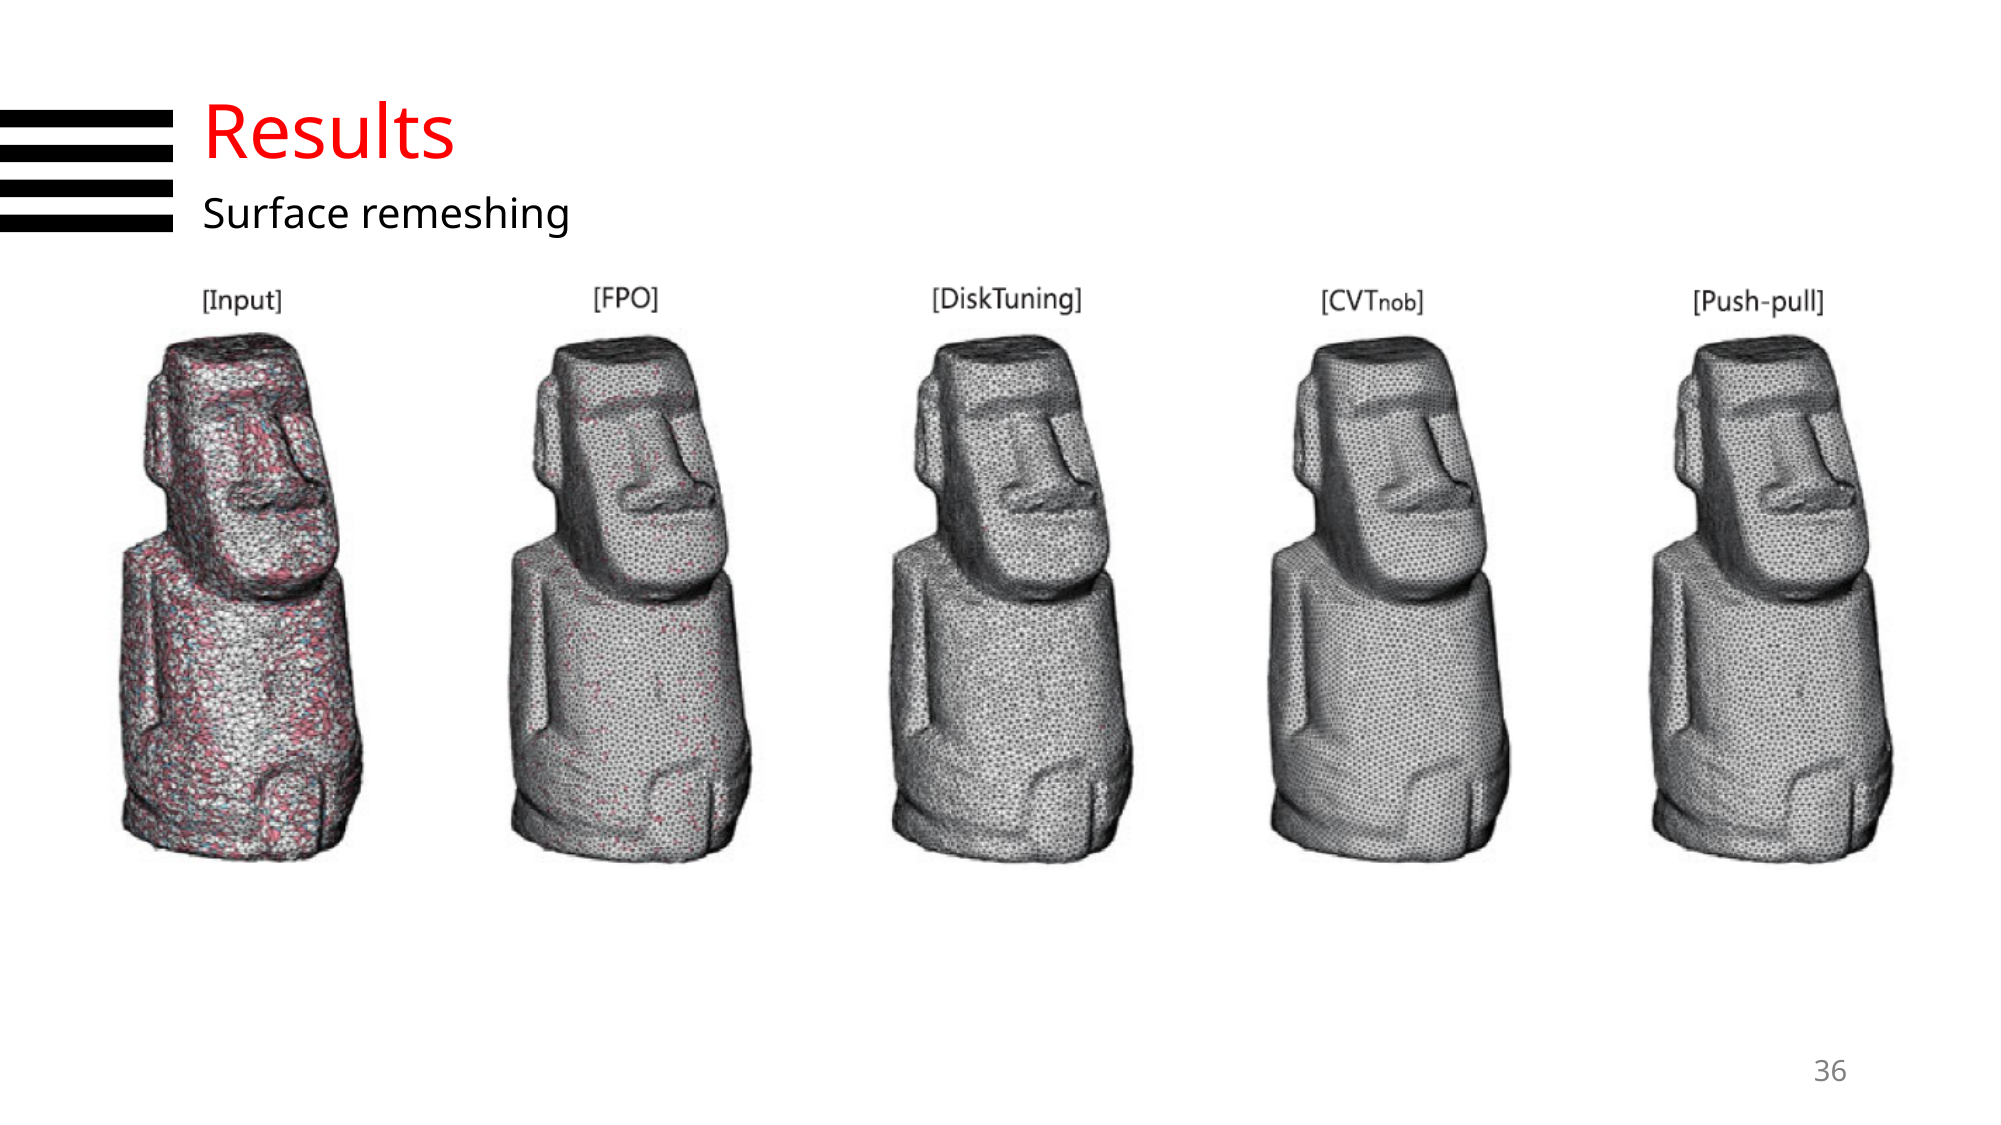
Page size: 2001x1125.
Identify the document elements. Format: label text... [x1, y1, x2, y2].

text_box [0, 109, 173, 233]
text_box Surface remeshing [187, 179, 800, 245]
slide_number 36 [1412, 1042, 1863, 1103]
picture [94, 265, 1910, 870]
text_box Results [187, 76, 739, 179]
